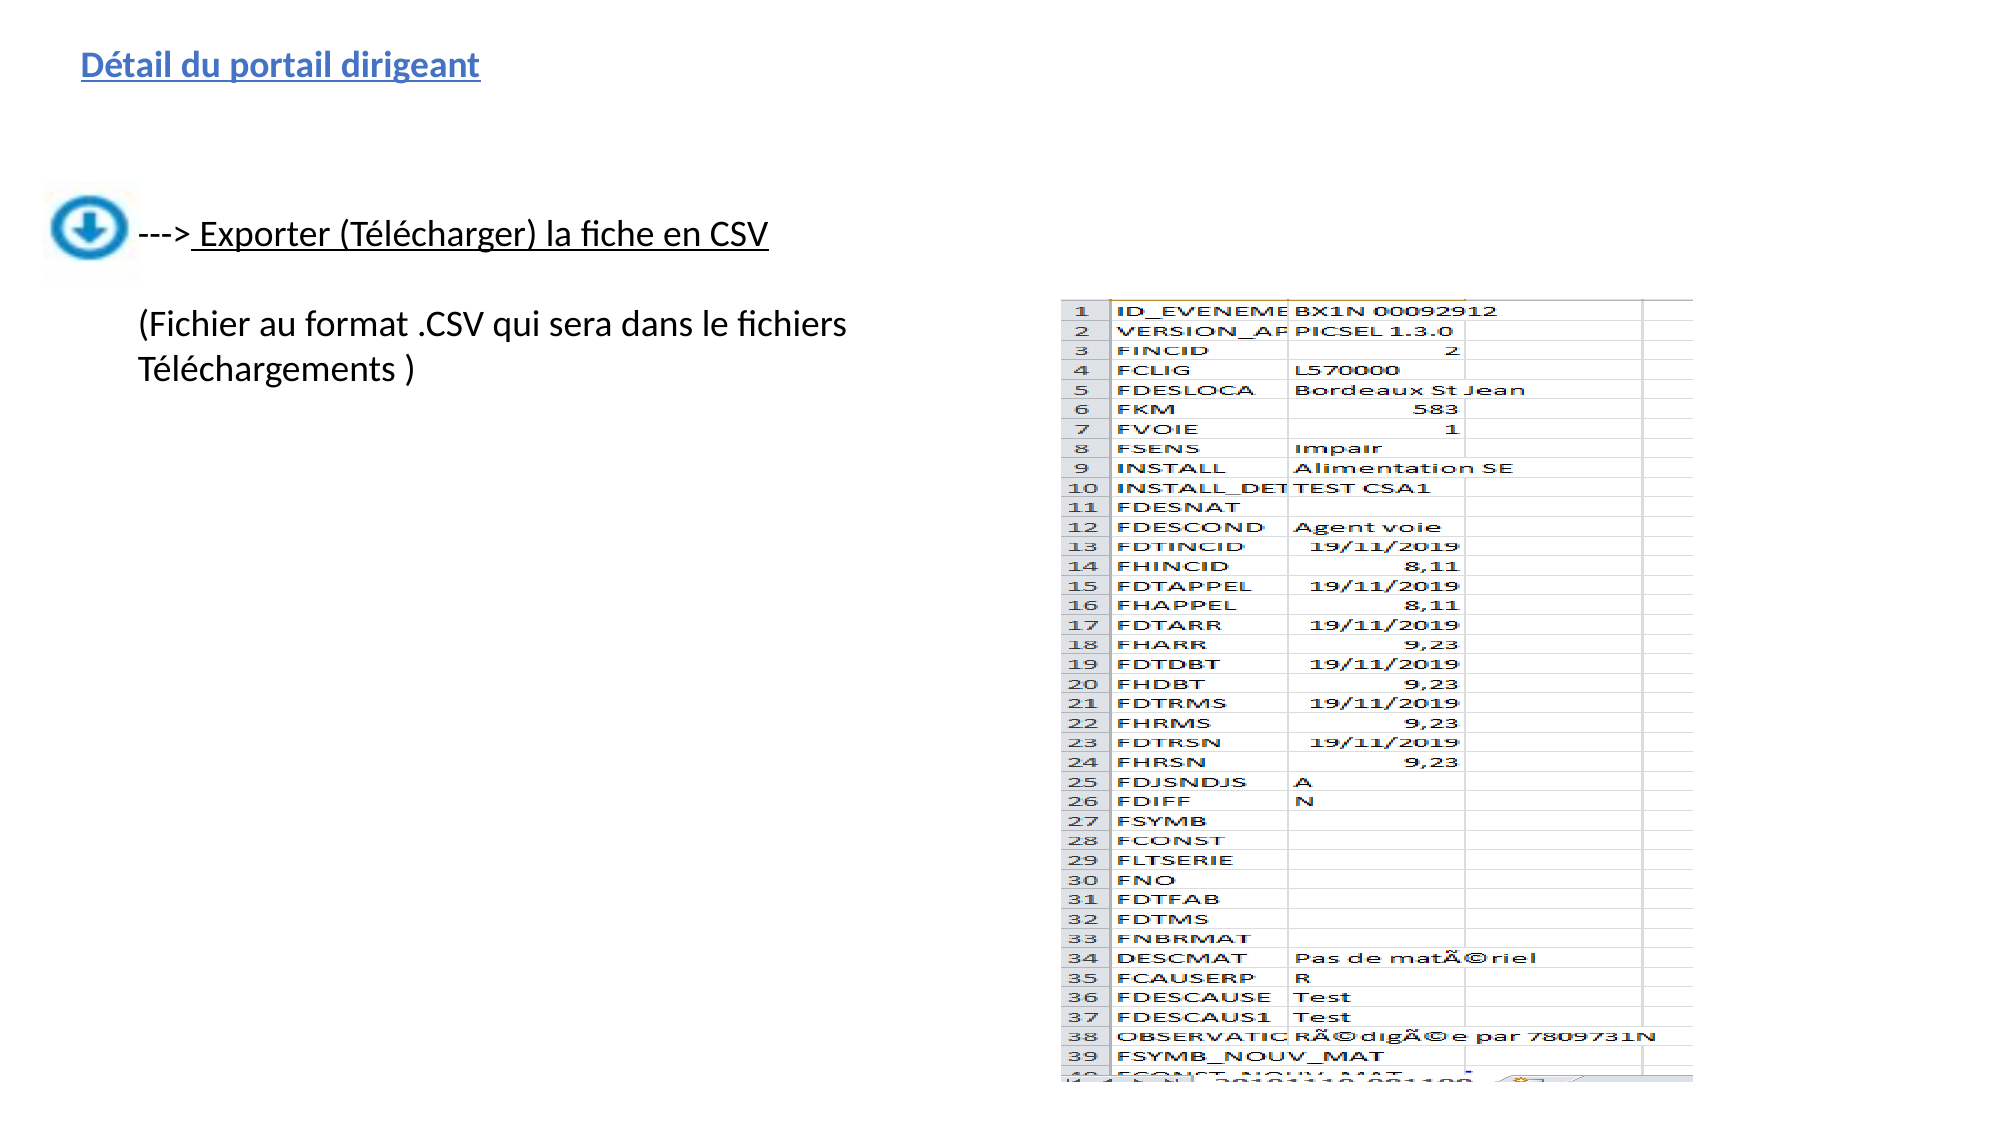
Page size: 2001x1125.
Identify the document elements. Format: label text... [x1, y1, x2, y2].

picture [43, 182, 141, 281]
picture [1061, 299, 1693, 1082]
text_box ---> Exporter (Télécharger) la fiche en CSV (Fichier au format .CSV qui sera dans le fichiers Téléchargements ) [122, 201, 1036, 397]
text_box Détail du portail dirigeant [65, 32, 516, 93]
